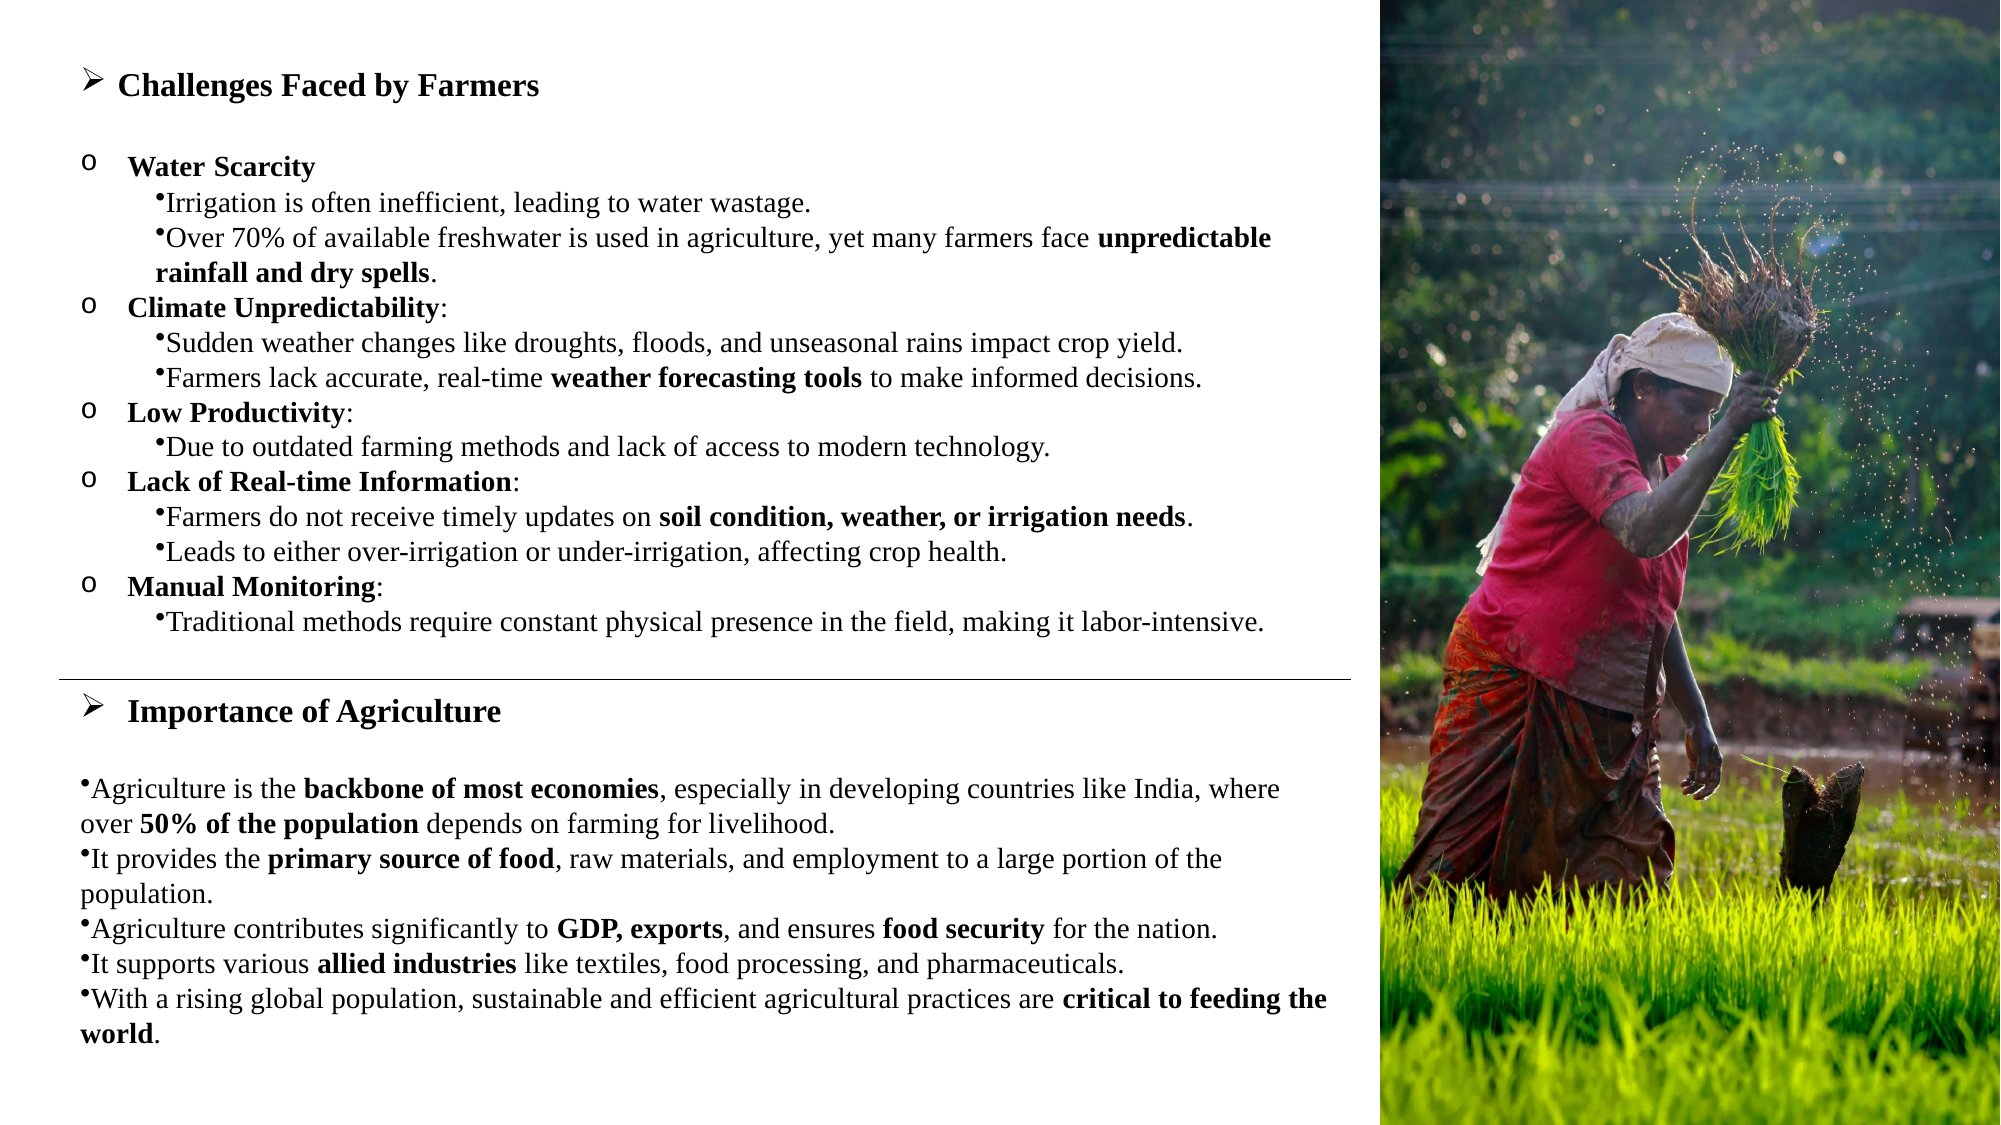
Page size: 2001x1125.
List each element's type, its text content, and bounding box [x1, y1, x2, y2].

picture [1380, 0, 2000, 1125]
text_box Challenges Faced by Farmers Water Scarcity Irrigation is often inefficient, leading to water wastage. Over 70% of available freshwater is used in agriculture, yet many farmers face unpredictable rainfall and dry spells. Climate Unpredictability: Sudden weather changes like droughts, floods, and unseasonal rains impact crop yield. Farmers lack accurate, real-time weather forecasting tools to make informed decisions. Low Productivity: Due to outdated farming methods and lack of access to modern technology. Lack of Real-time Information: Farmers do not receive timely updates on soil condition, weather, or irrigation needs. Leads to either over-irrigation or under-irrigation, affecting crop health. Manual Monitoring: Traditional methods require constant physical presence in the field, making it labor-intensive. [65, 55, 1358, 690]
text_box Importance of Agriculture Agriculture is the backbone of most economies, especially in developing countries like India, where over 50% of the population depends on farming for livelihood. It provides the primary source of food, raw materials, and employment to a large portion of the population. Agriculture contributes significantly to GDP, exports, and ensures food security for the nation. It supports various allied industries like textiles, food processing, and pharmaceuticals. With a rising global population, sustainable and efficient agricultural practices are critical to feeding the world. [65, 690, 1346, 1102]
